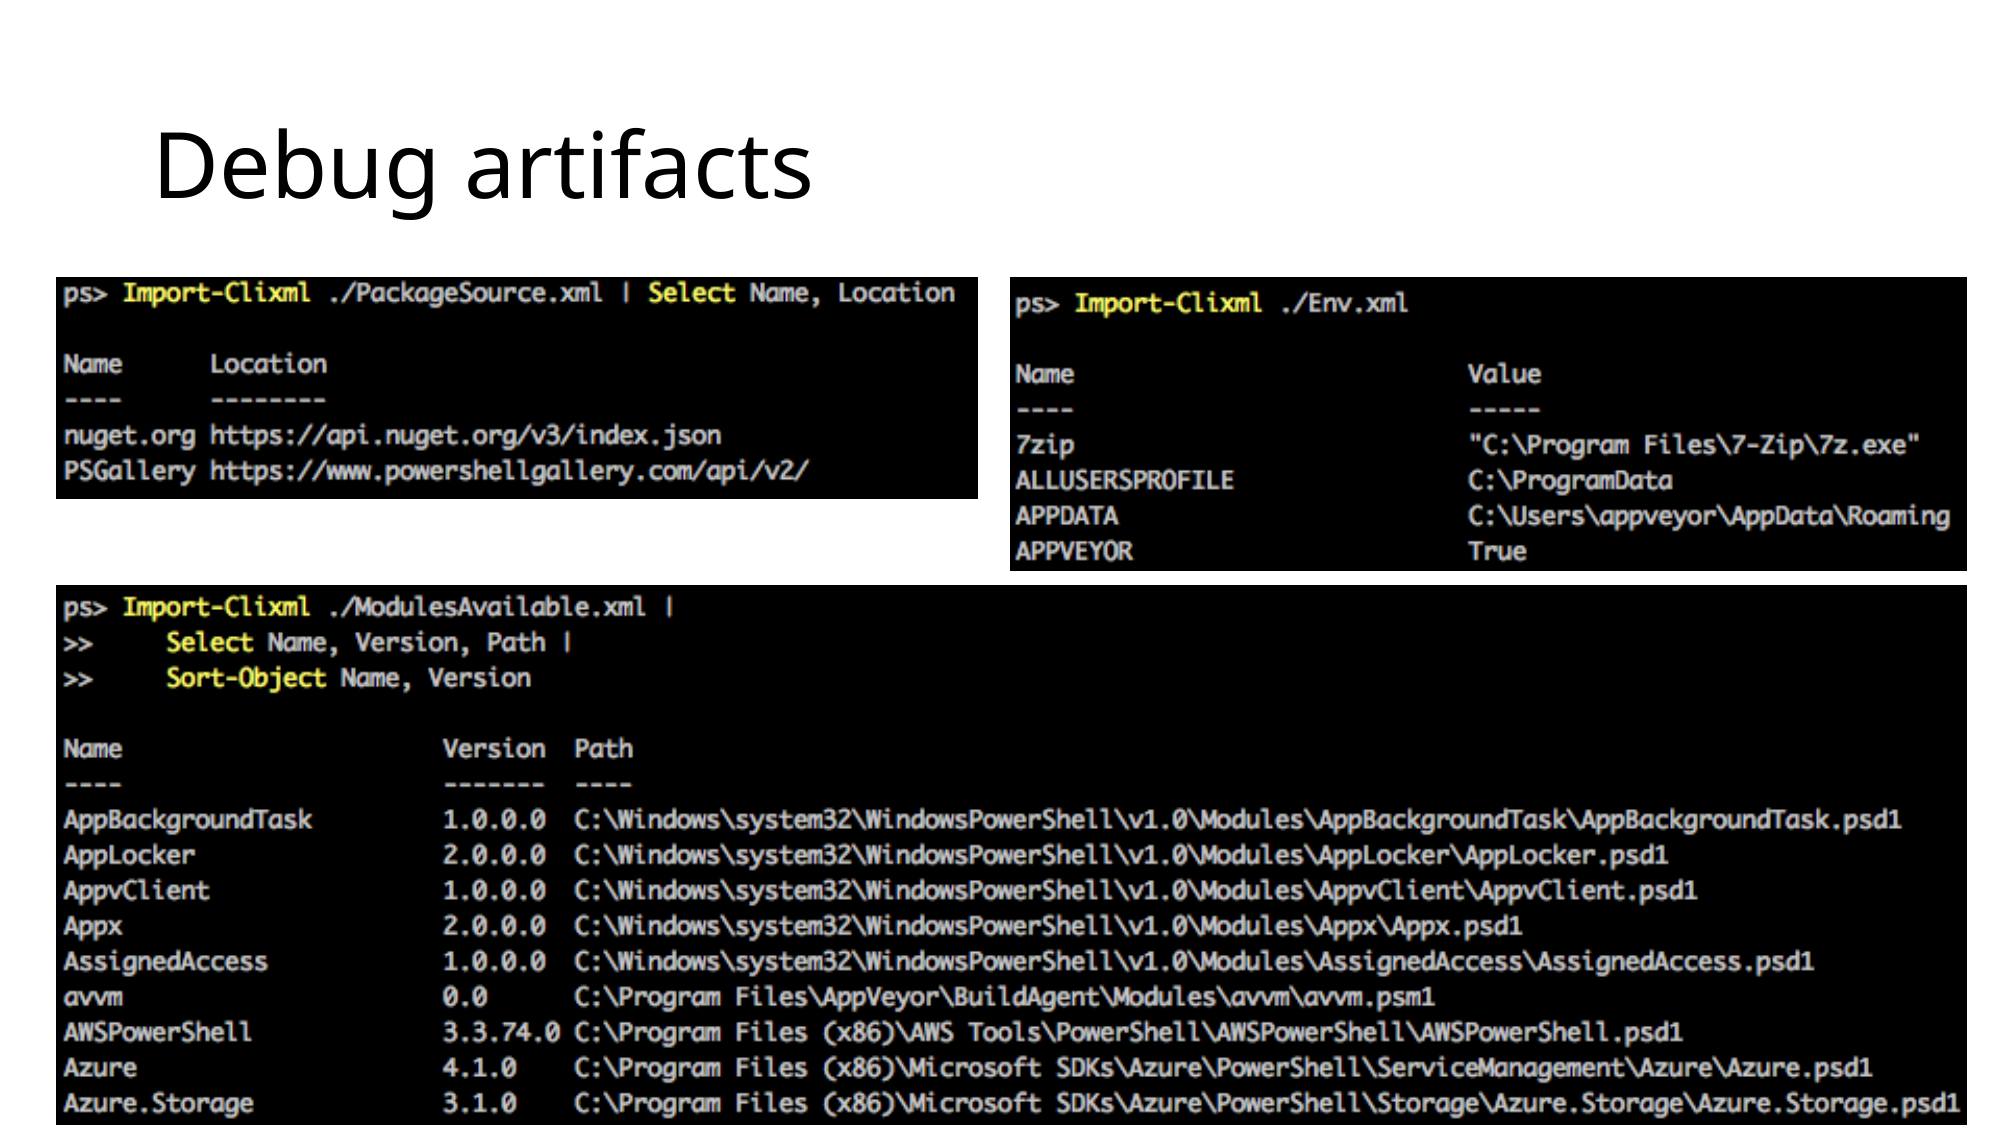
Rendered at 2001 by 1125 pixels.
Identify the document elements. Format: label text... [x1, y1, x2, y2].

picture [1010, 277, 1967, 571]
title Debug artifacts [137, 59, 1863, 278]
picture [56, 585, 1967, 1125]
picture [56, 277, 978, 499]
